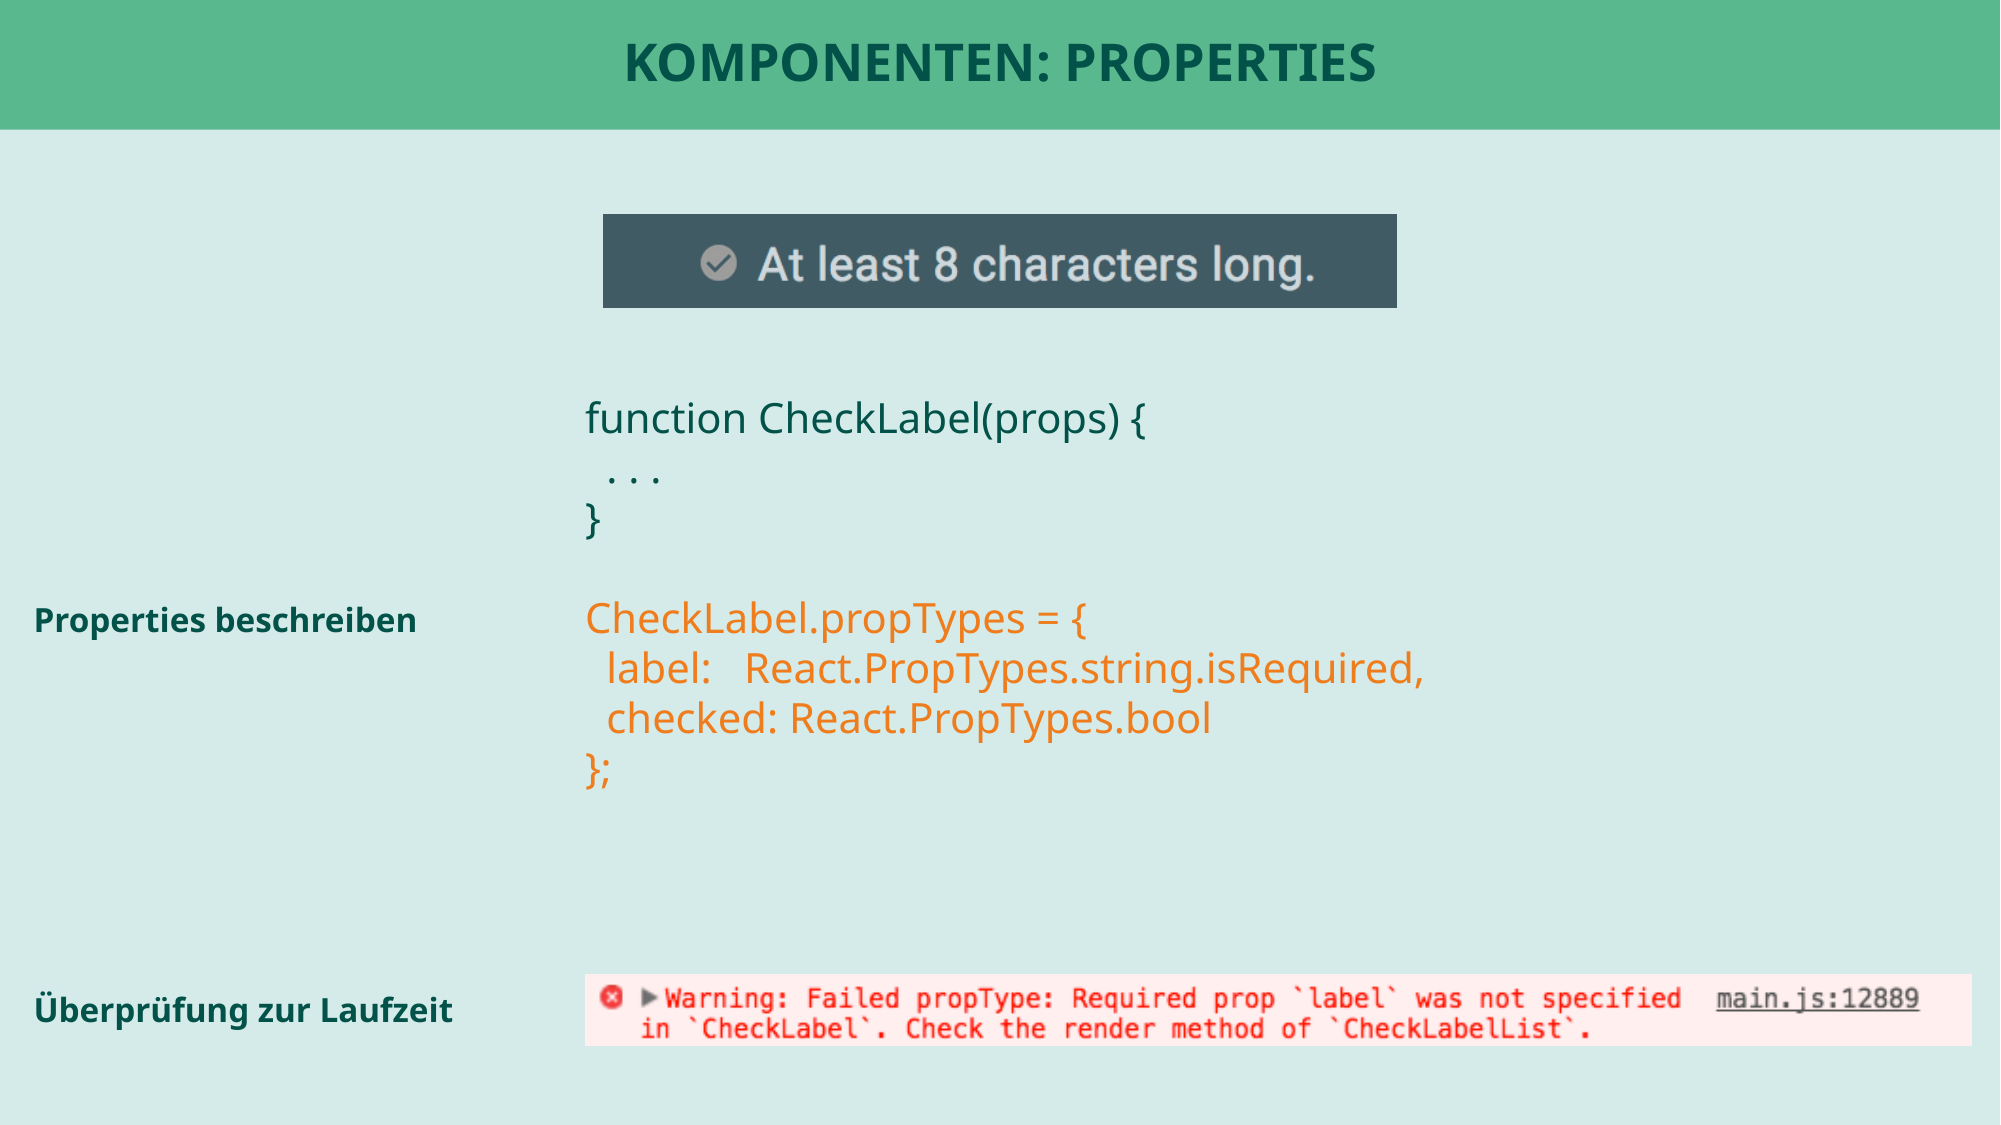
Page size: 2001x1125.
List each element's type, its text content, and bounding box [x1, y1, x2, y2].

text_box function CheckLabel(props) { . . . } CheckLabel.propTypes = { label: React.PropTypes.string.isRequired, checked: React.PropTypes.bool }; [585, 392, 1942, 843]
picture [584, 974, 1972, 1046]
text_box Überprüfung zur Laufzeit [18, 982, 512, 1037]
picture [603, 214, 1397, 308]
text_box Properties beschreiben [18, 591, 512, 647]
title Komponenten: Properties [0, 0, 2000, 130]
